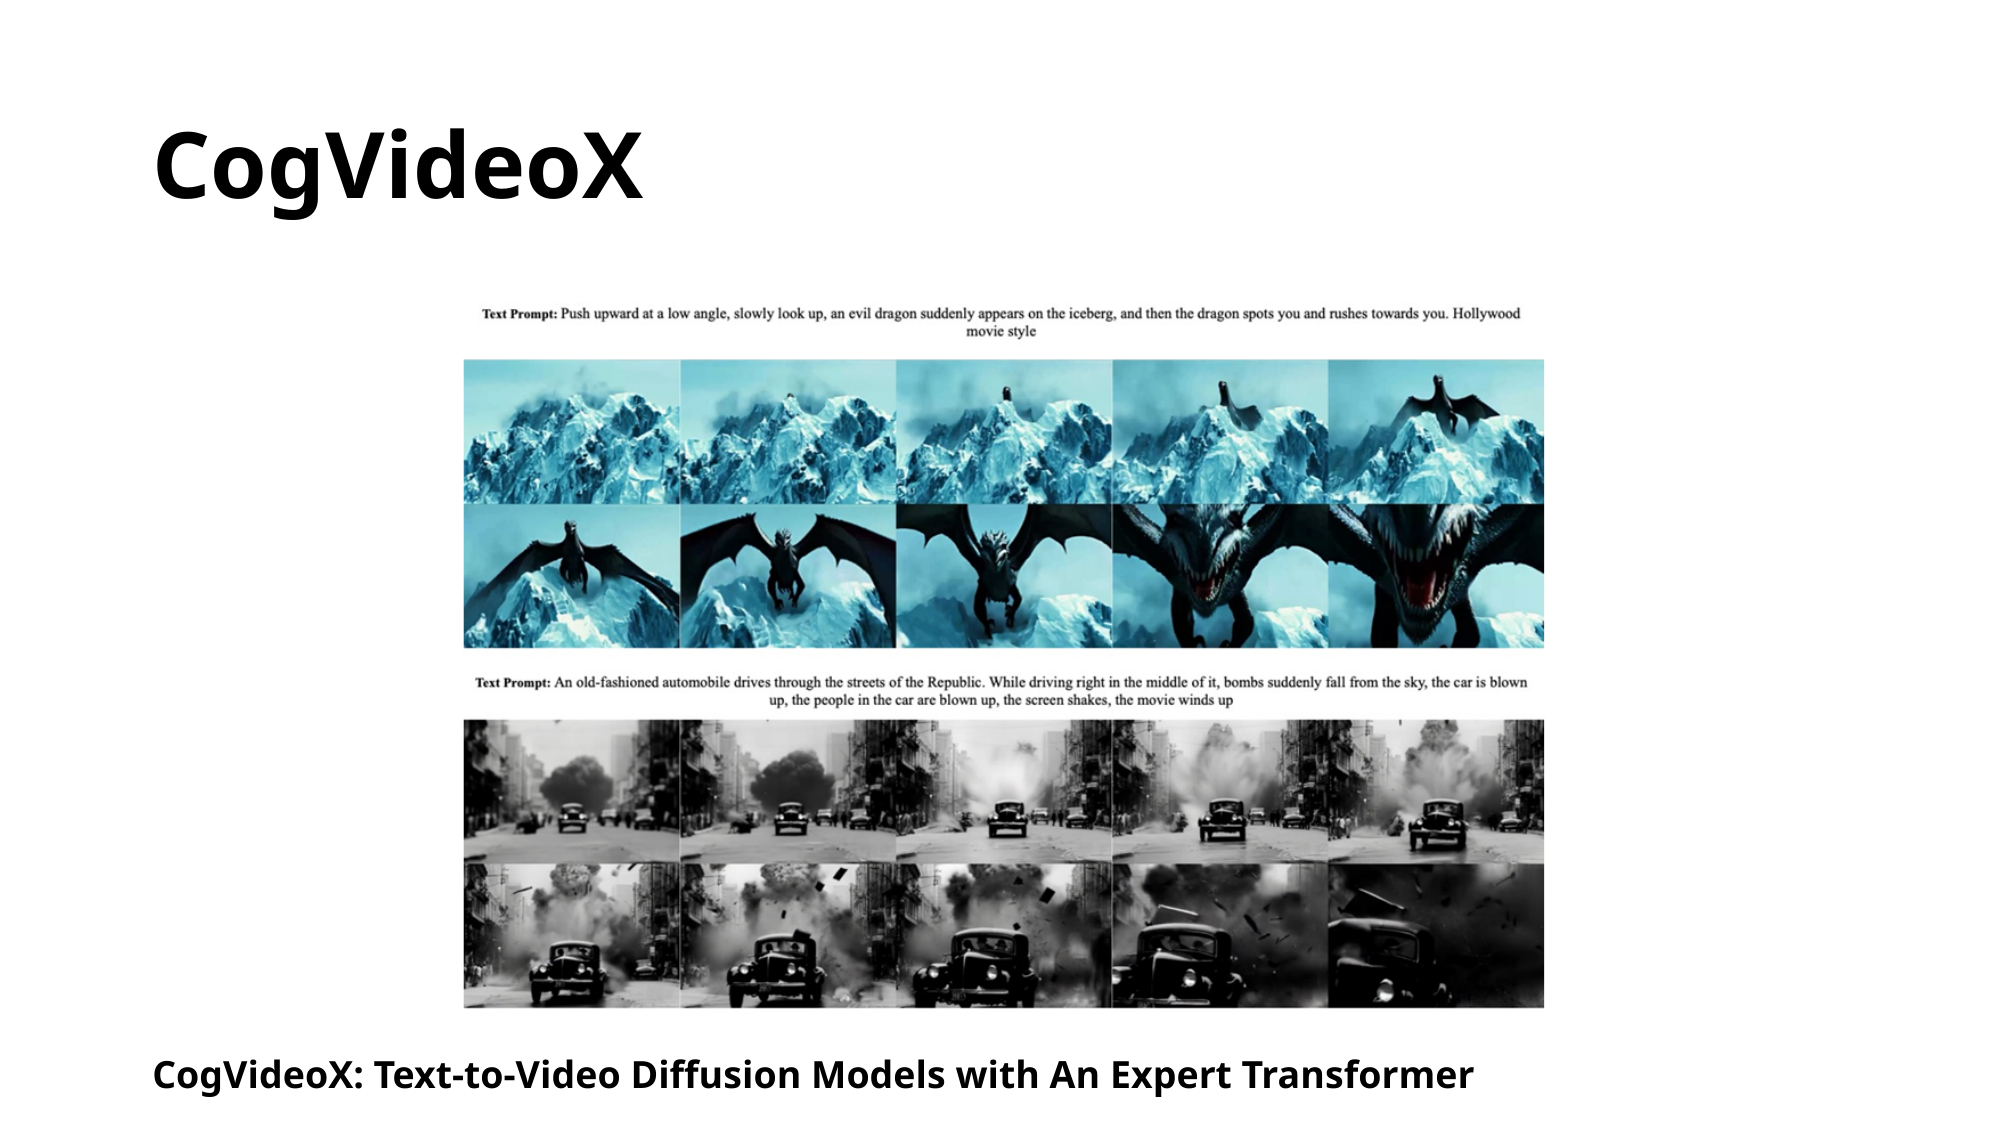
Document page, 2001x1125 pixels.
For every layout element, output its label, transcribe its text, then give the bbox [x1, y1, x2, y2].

text_box CogVideoX: Text-to-Video Diffusion Models with An Expert Transformer [137, 1043, 1606, 1125]
title CogVideoX [137, 59, 1863, 278]
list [448, 298, 1552, 1014]
